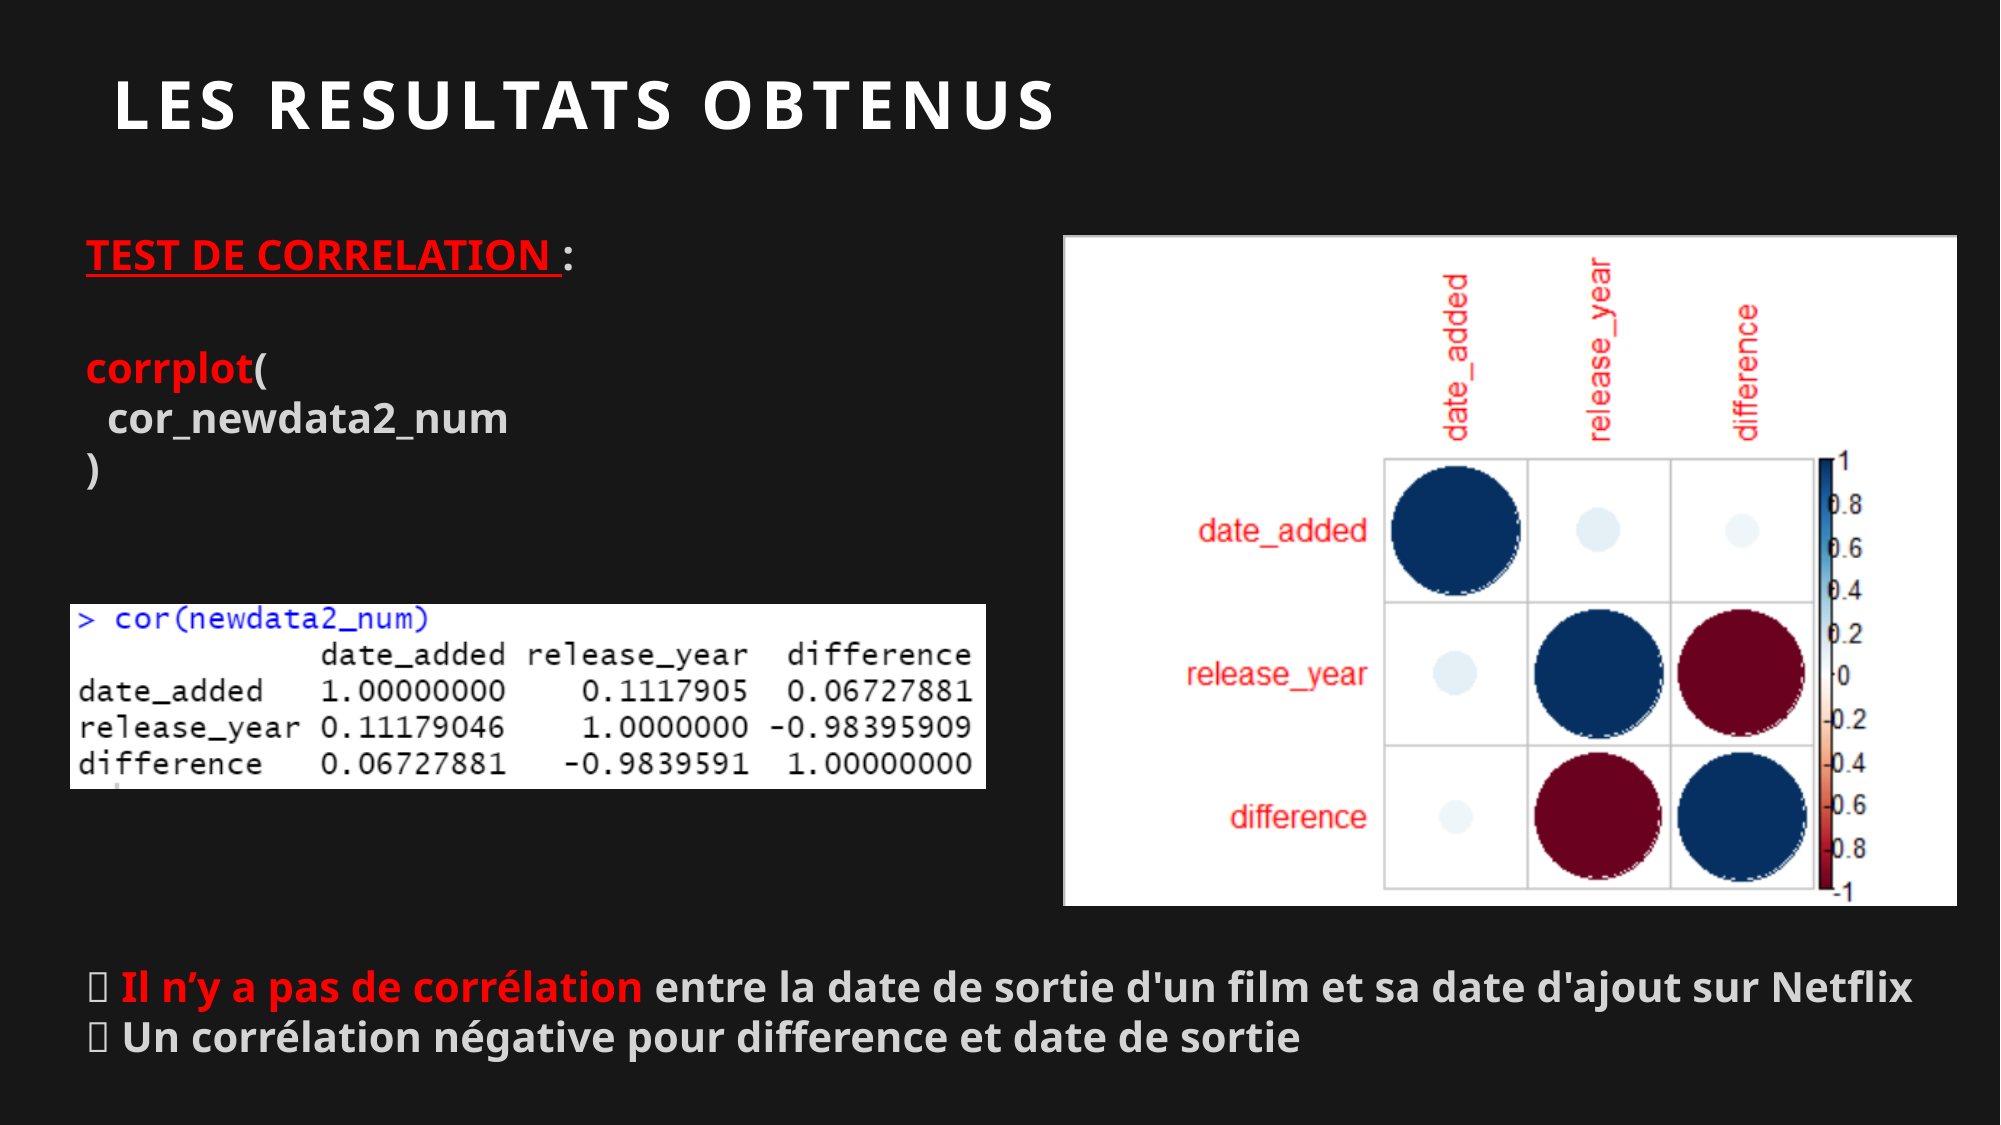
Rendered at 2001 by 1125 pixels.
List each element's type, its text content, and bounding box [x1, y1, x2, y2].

text_box TEST DE CORRELATION : [70, 221, 1933, 287]
picture [70, 604, 986, 789]
picture [1063, 235, 1957, 906]
text_box  Il n’y a pas de corrélation entre la date de sortie d'un film et sa date d'ajout sur Netflix  Un corrélation négative pour difference et date de sortie [70, 953, 1933, 1068]
text_box LES RESULTATS OBTENUS [97, 55, 1071, 151]
text_box corrplot( cor_newdata2_num ) [70, 334, 823, 500]
